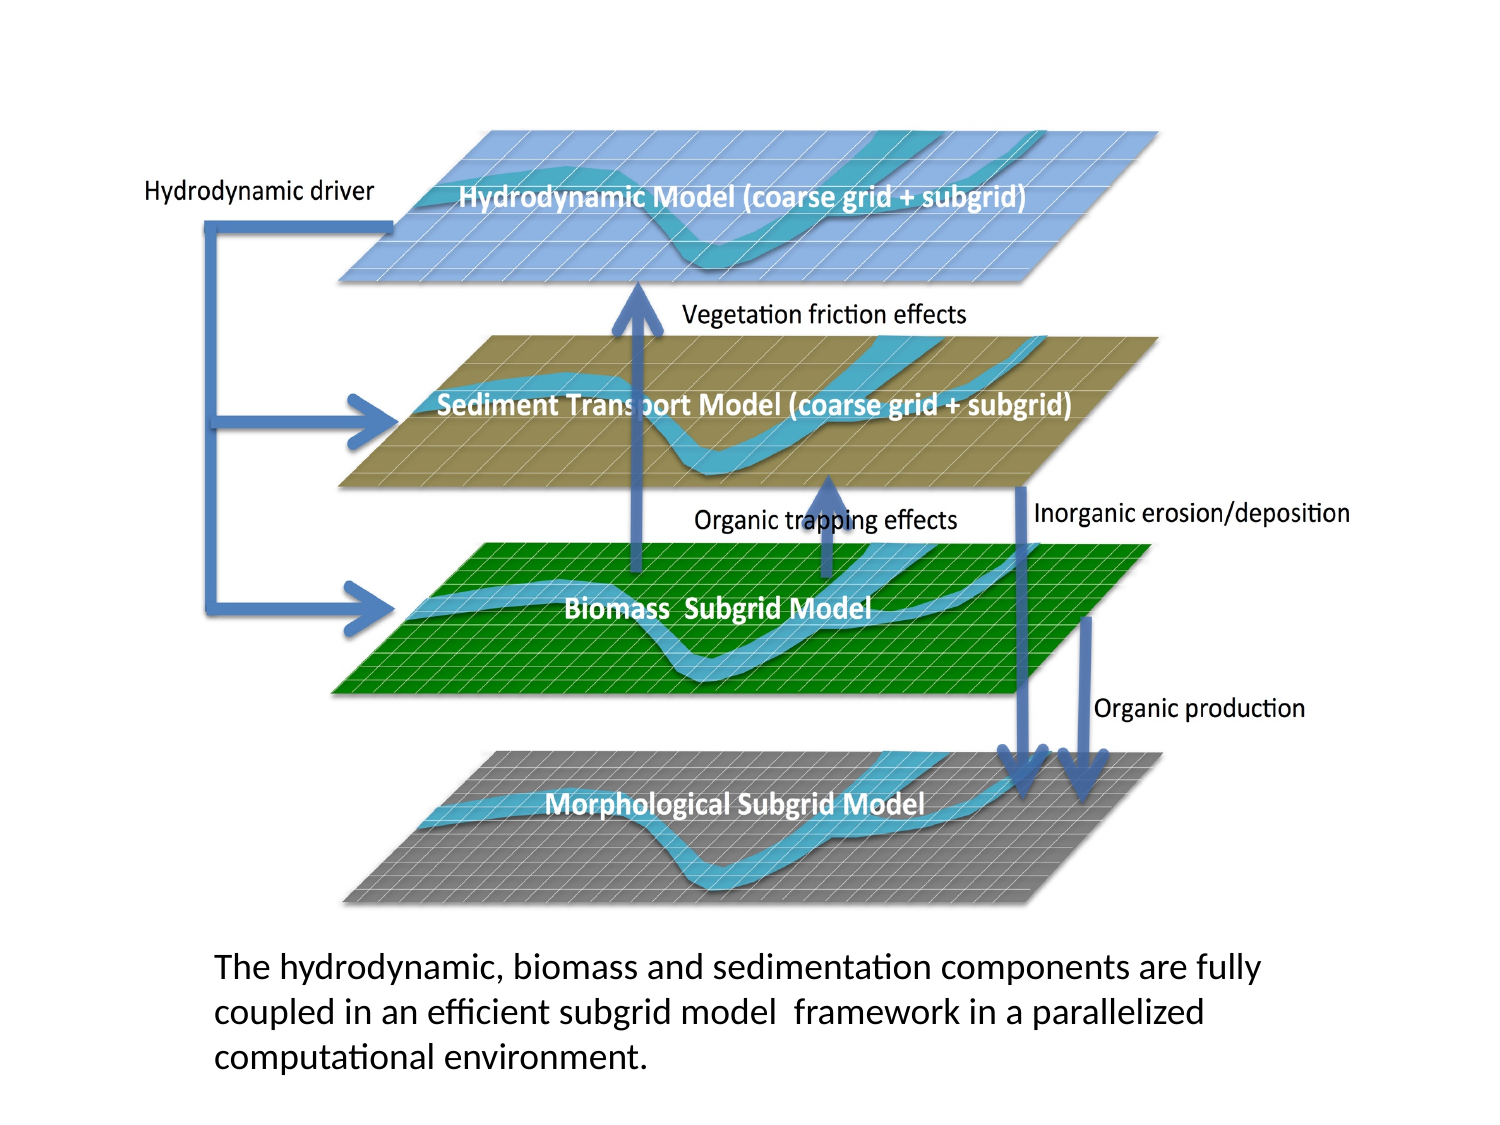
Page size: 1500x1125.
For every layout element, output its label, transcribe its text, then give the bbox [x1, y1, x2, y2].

picture [128, 99, 1371, 939]
text_box The hydrodynamic, biomass and sedimentation components are fully coupled in an efficient subgrid model framework in a parallelized computational environment. [199, 948, 1302, 1085]
